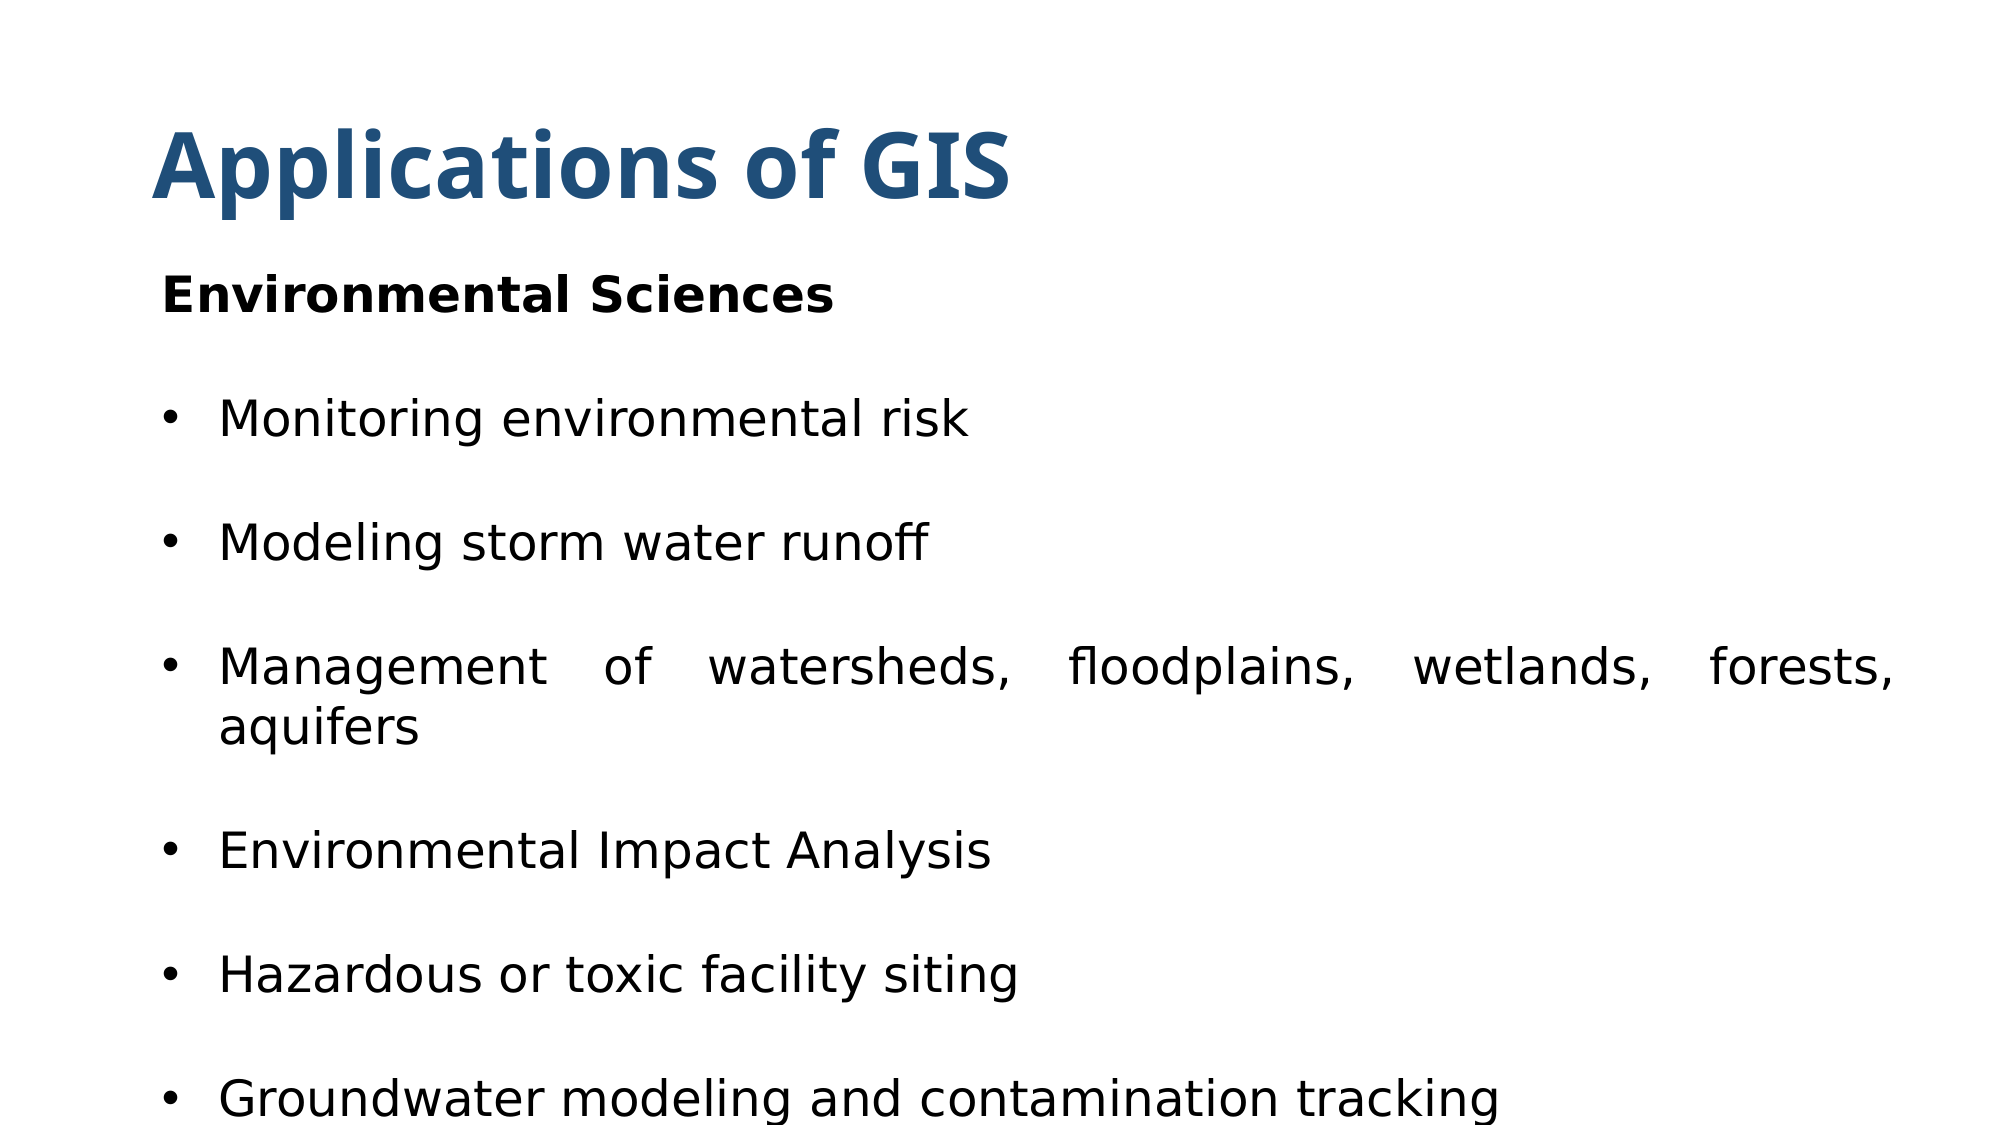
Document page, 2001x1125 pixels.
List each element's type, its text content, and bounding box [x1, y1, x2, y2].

text_box Environmental Sciences Monitoring environmental risk Modeling storm water runoff Management of watersheds, floodplains, wetlands, forests, aquifers Environmental Impact Analysis Hazardous or toxic facility siting Groundwater modeling and contamination tracking [159, 260, 1897, 966]
title Applications of GIS [137, 59, 1863, 278]
